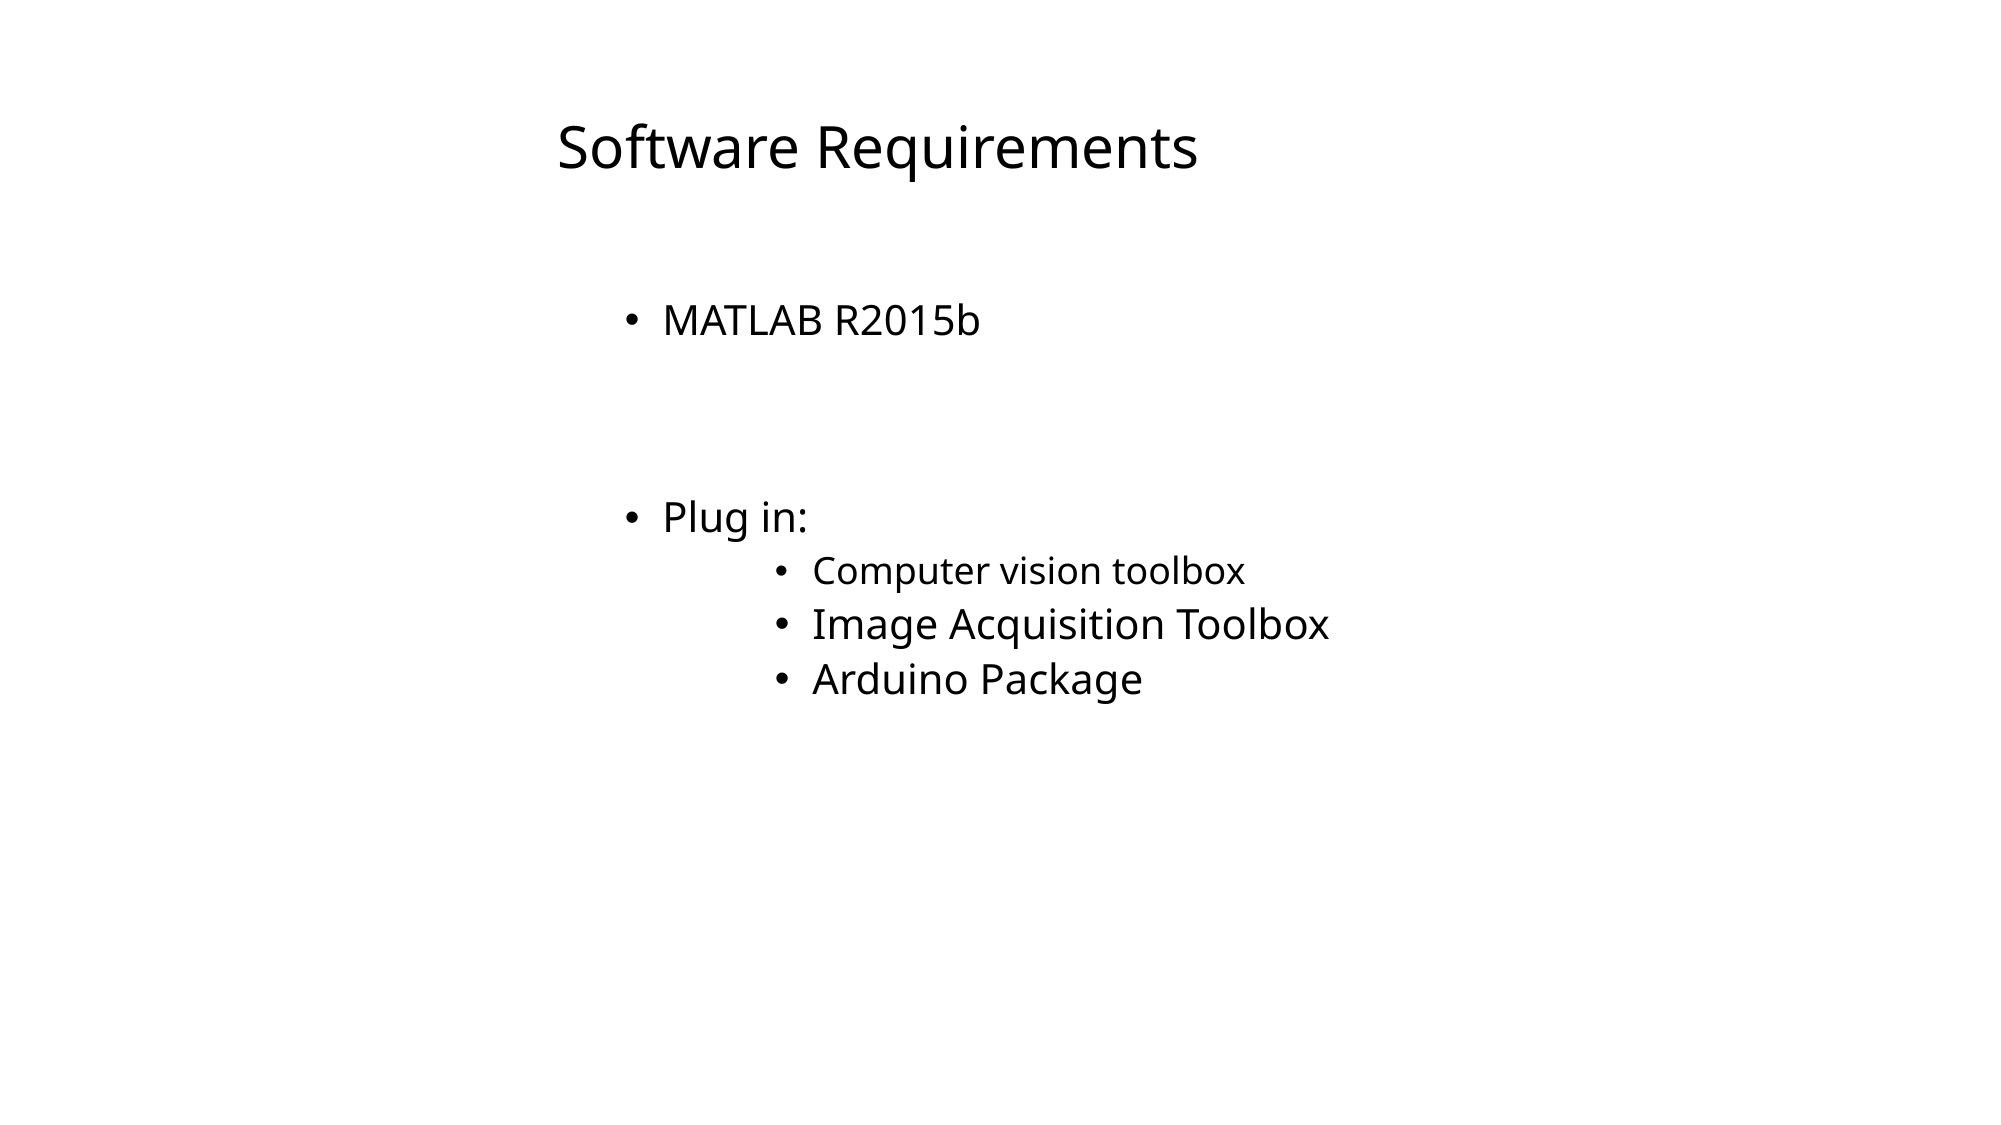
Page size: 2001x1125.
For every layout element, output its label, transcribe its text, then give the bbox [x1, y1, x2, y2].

text_box Software Requirements [542, 40, 1339, 259]
text_box MATLAB R2015b Plug in: Computer vision toolbox Image Acquisition Toolbox Arduino Package [609, 291, 1367, 1006]
